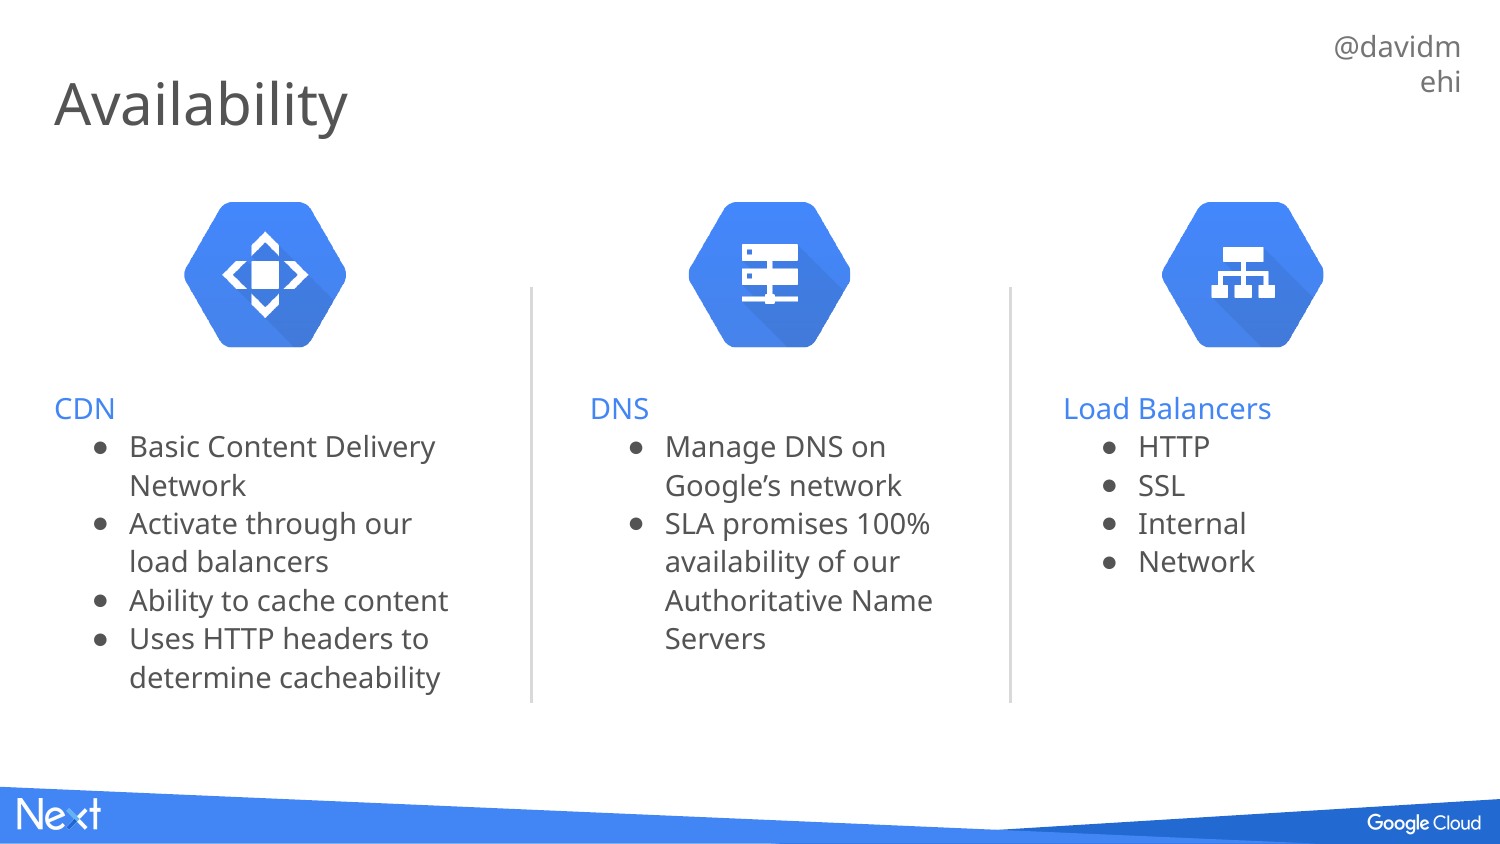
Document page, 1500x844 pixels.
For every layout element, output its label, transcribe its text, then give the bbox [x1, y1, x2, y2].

list Load Balancers HTTP SSL Internal Network [1048, 221, 1438, 700]
picture [184, 201, 346, 348]
picture [688, 201, 851, 348]
list CDN Basic Content Delivery Network Activate through our load balancers Ability to cache content Uses HTTP headers to determine cacheability [39, 221, 492, 575]
picture [1161, 201, 1324, 348]
picture [17, 798, 101, 830]
list DNS Manage DNS on Google’s network SLA promises 100% availability of our Authoritative Name Servers [574, 221, 965, 700]
picture [1358, 805, 1490, 844]
title Availability [39, 51, 1346, 189]
